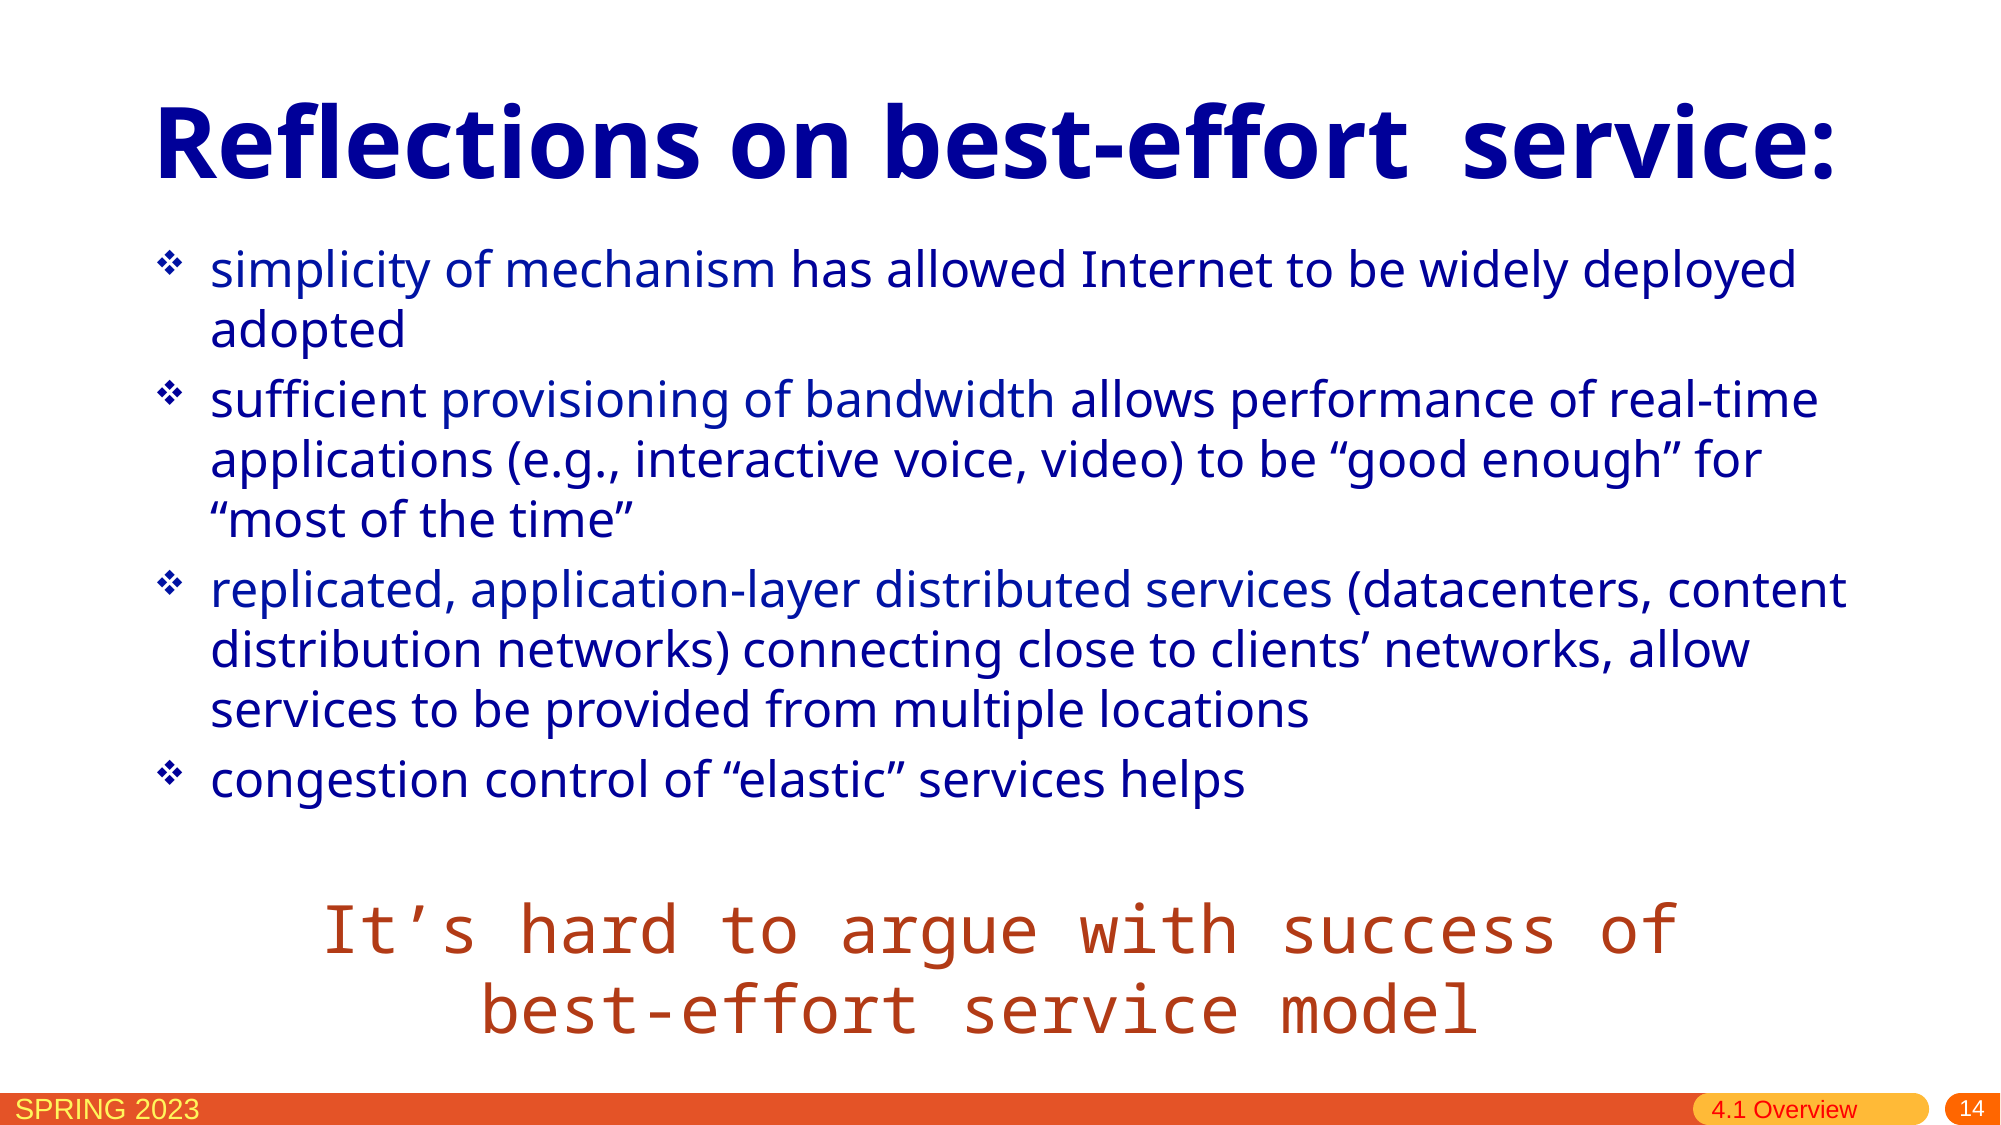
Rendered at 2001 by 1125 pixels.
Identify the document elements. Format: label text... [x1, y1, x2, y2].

text_box It’s hard to argue with success of best-effort service model [285, 879, 1715, 1055]
list simplicity of mechanism has allowed Internet to be widely deployed adopted sufficient provisioning of bandwidth allows performance of real-time applications (e.g., interactive voice, video) to be “good enough” for “most of the time” replicated, application-layer distributed services (datacenters, content distribution networks) connecting close to clients’ networks, allow services to be provided from multiple locations congestion control of “elastic” services helps [139, 229, 1917, 1000]
title Reflections on best-effort service: [137, 65, 1863, 213]
text_box 4.1 Overview [1696, 1086, 1934, 1125]
